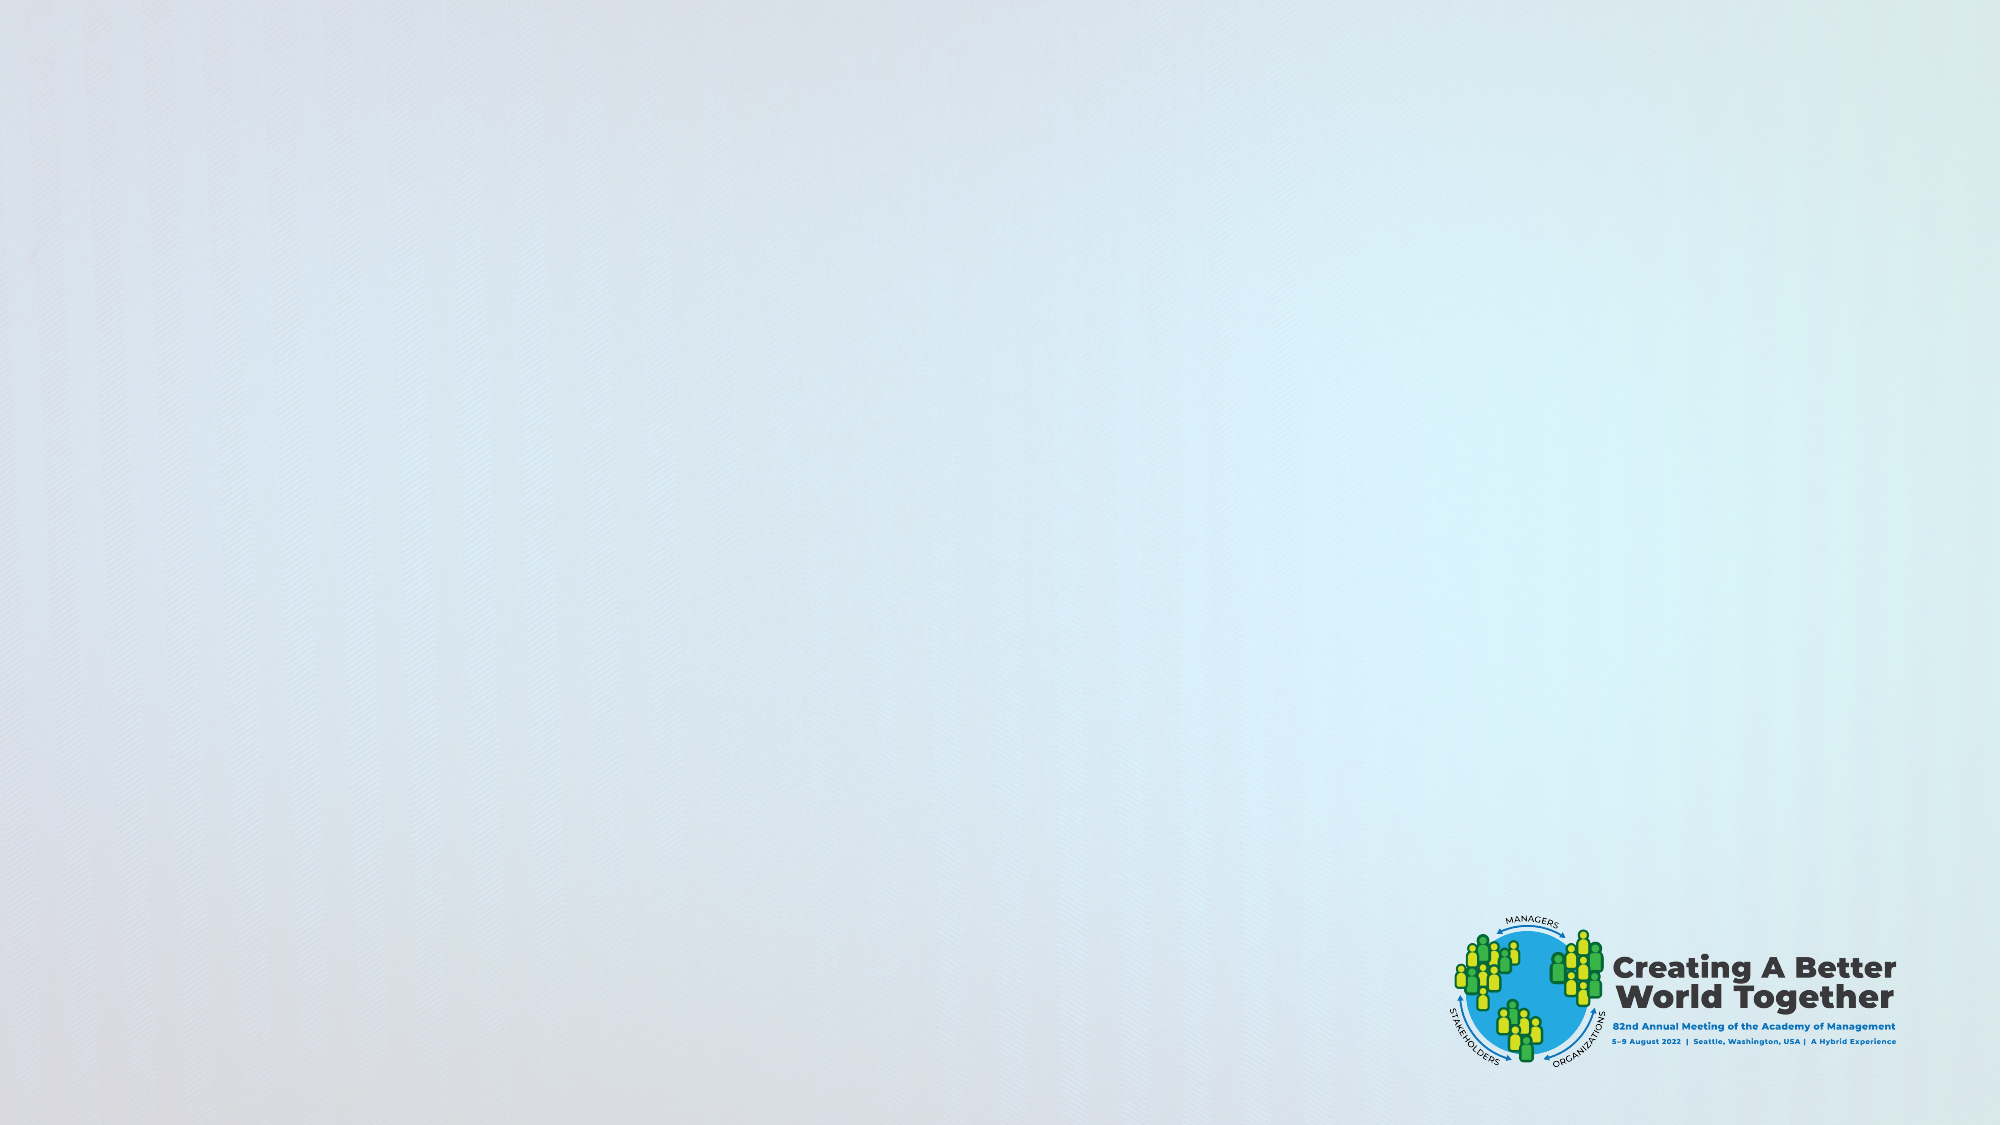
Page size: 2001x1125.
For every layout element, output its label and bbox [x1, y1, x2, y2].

picture [1444, 905, 1903, 1078]
